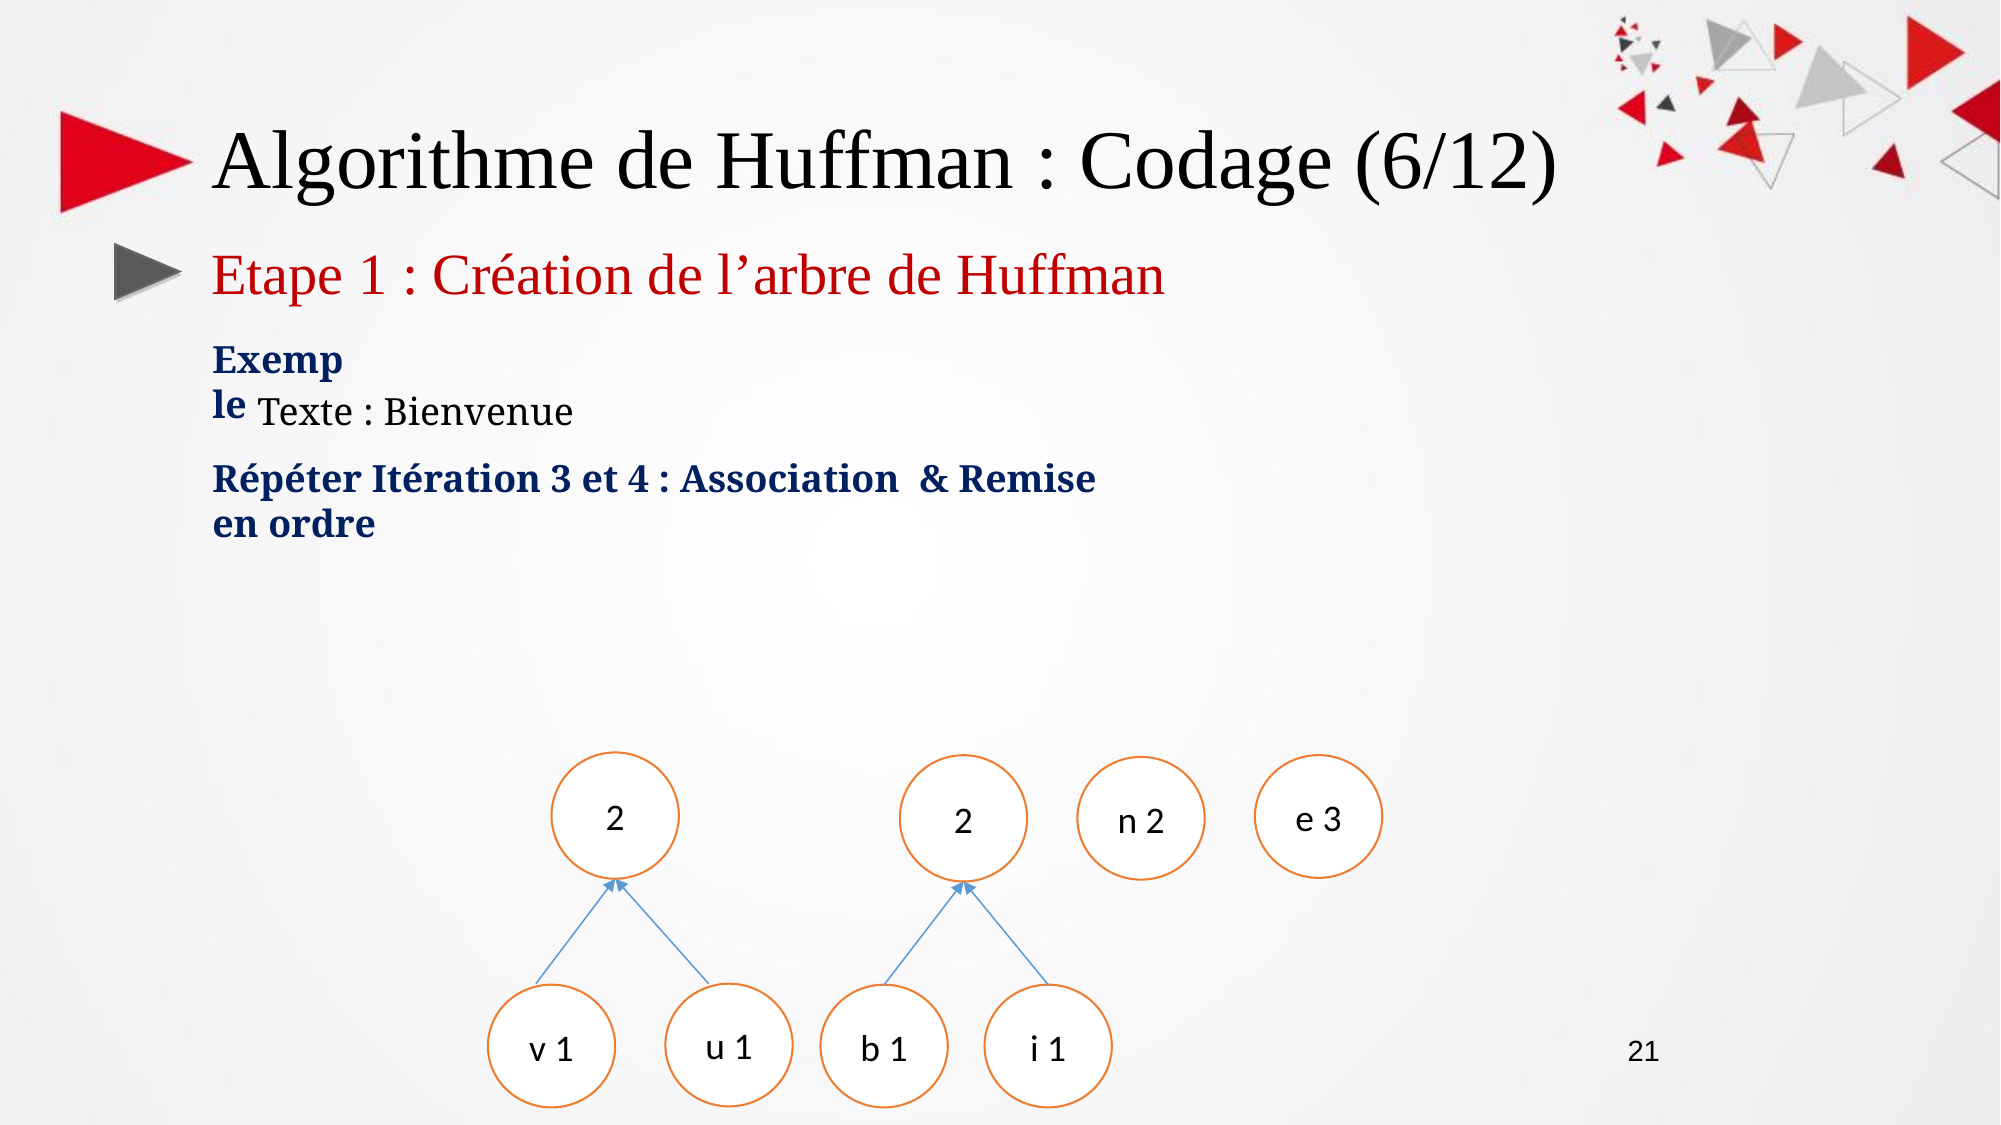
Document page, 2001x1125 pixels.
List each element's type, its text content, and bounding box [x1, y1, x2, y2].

text_box Répéter Itération 3 et 4 : Association & Remise en ordre [197, 447, 1134, 553]
text_box v 1 [487, 987, 616, 1108]
picture [0, 0, 2001, 1125]
text_box u 1 [665, 983, 793, 1107]
text_box Exemple [197, 328, 372, 434]
text_box n 2 [1077, 756, 1205, 880]
text_box e 3 [1254, 755, 1383, 878]
text_box 2 [899, 755, 1028, 879]
text_box Etape 1 : Création de l’arbre de Huffman [196, 256, 1472, 322]
text_box i 1 [984, 984, 1112, 1108]
text_box 21 [1325, 1024, 1675, 1103]
text_box 2 [551, 752, 679, 877]
text_box b 1 [820, 985, 948, 1108]
text_box [115, 244, 180, 299]
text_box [883, 881, 961, 985]
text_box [963, 881, 1049, 985]
text_box Texte : Bienvenue [242, 379, 1547, 441]
text_box Algorithme de Huffman : Codage (6/12) [196, 68, 1630, 256]
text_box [535, 878, 613, 984]
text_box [614, 878, 709, 984]
